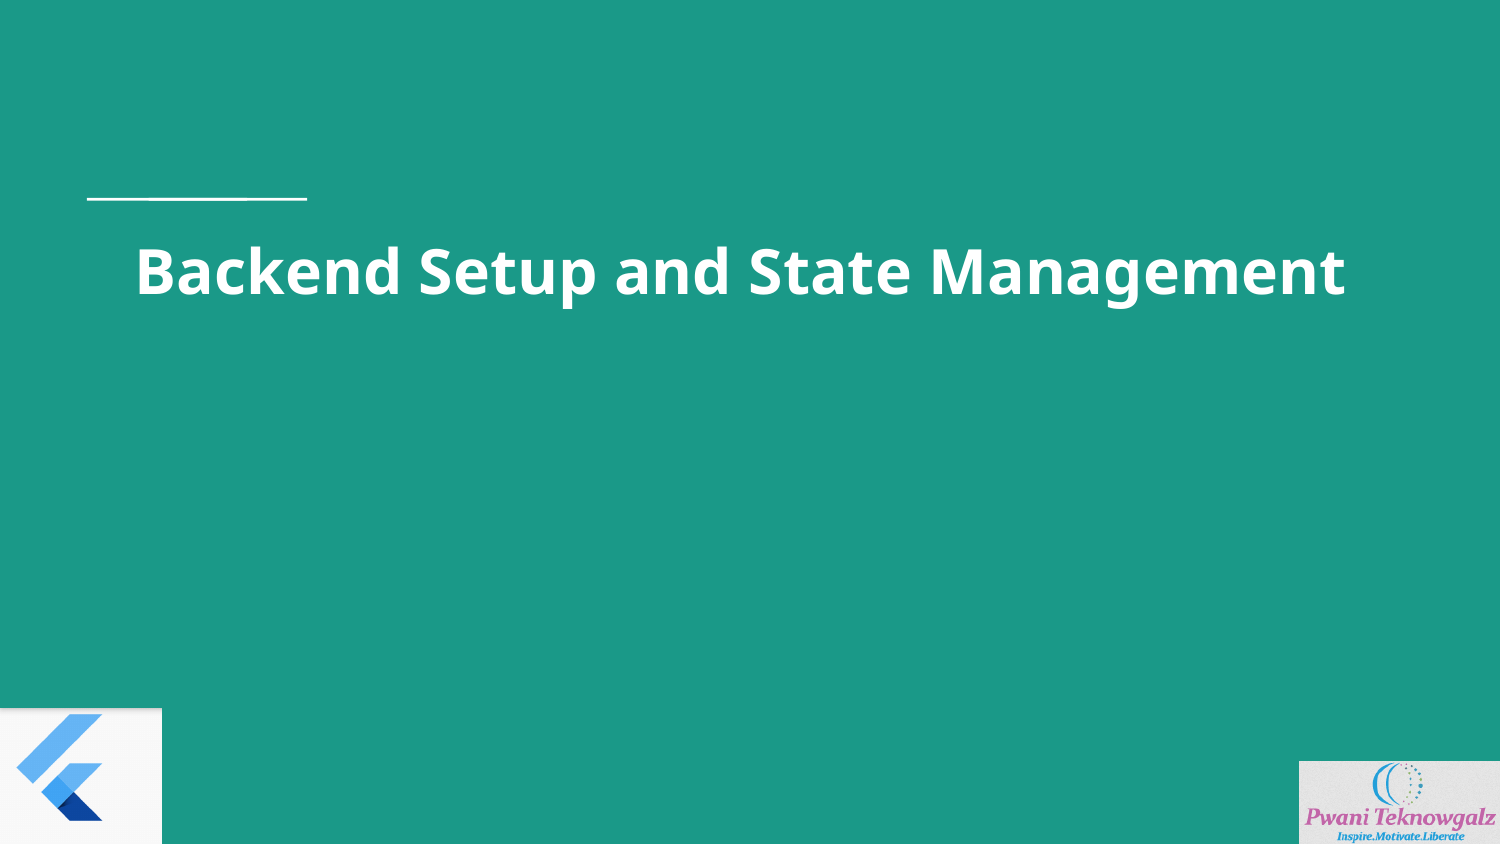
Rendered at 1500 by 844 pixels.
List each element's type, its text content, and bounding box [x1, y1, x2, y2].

picture [0, 708, 162, 844]
title Backend Setup and State Management [119, 216, 1381, 466]
picture [1299, 761, 1500, 844]
